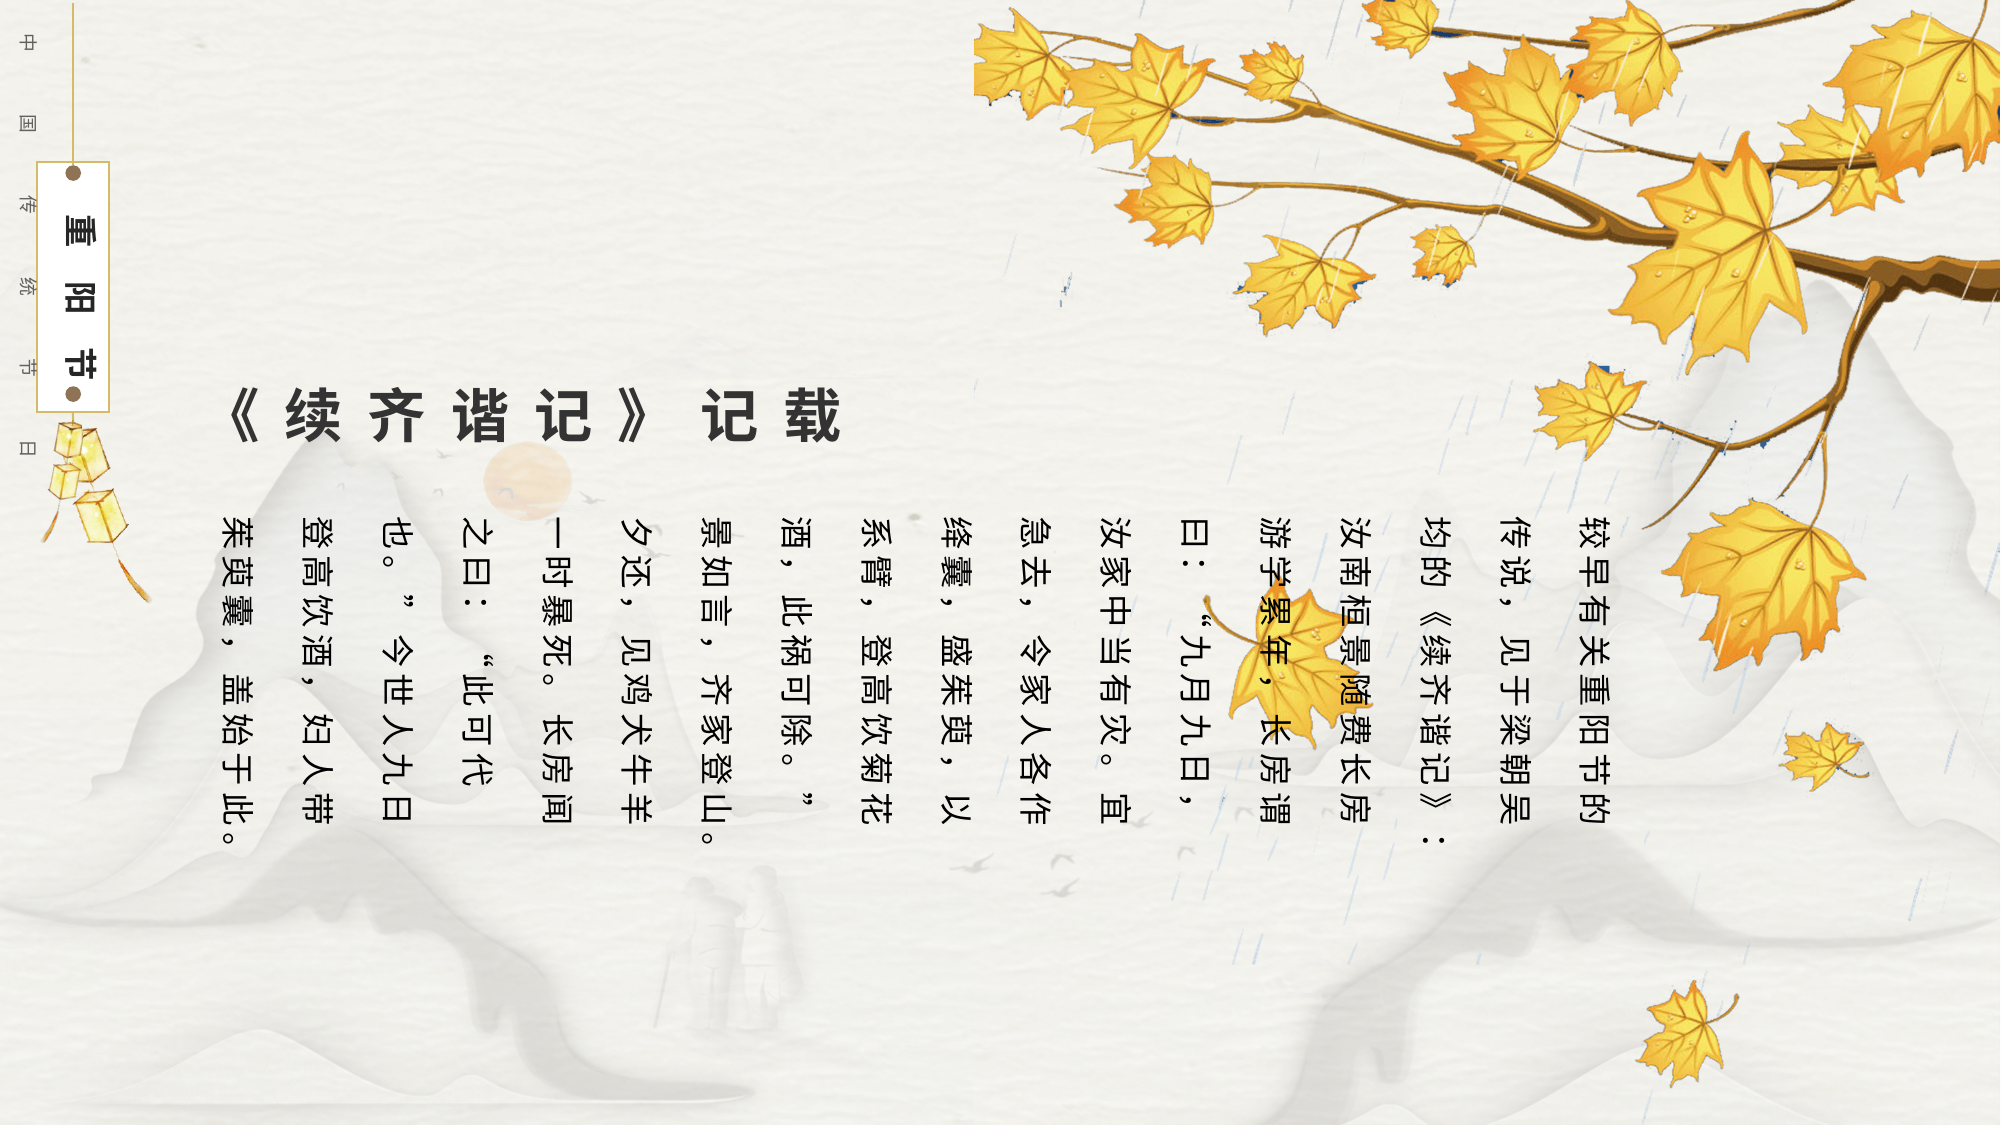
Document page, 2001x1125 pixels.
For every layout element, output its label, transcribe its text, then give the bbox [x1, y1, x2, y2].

text_box [0, 34, 974, 1125]
text_box 《续齐谐记》记载 [186, 301, 858, 457]
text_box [0, 0, 153, 645]
picture [153, 0, 2001, 1125]
text_box 较早有关重阳节的传说，见于梁朝吴均的《续齐谐记》：汝南桓景随费长房游学累年，长房谓曰：“九月九日，汝家中当有灾。宜急去，令家人各作绛囊，盛茱萸，以系臂，登高饮菊花酒，此祸可除。”景如言，齐家登山。夕还，见鸡犬牛羊一时暴死。长房闻之曰：“此可代也。”今世人九日登高饮酒，妇人带茱萸囊，盖始于此。 [179, 501, 974, 862]
